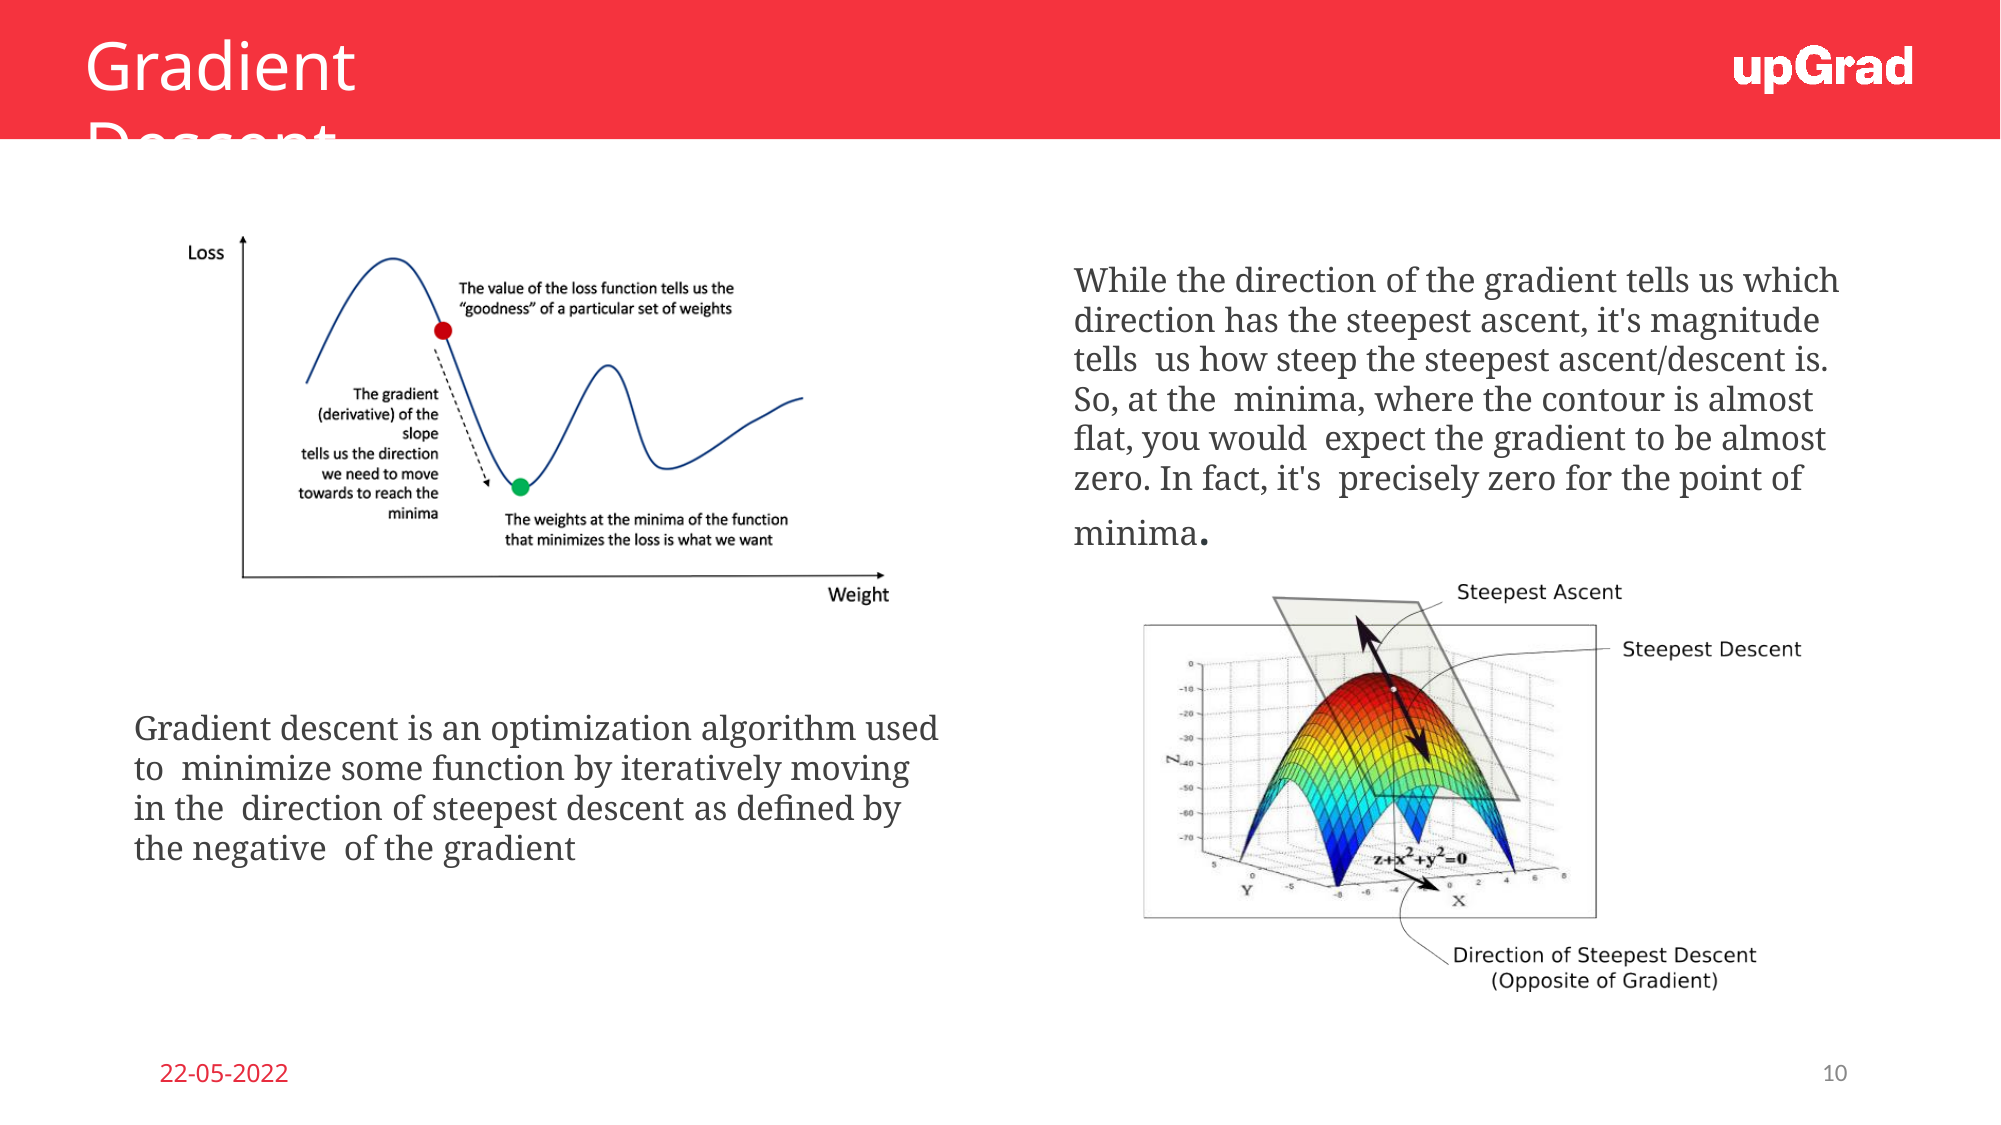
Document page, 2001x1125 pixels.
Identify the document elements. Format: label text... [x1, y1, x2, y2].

text_box While the direction of the gradient tells us which direction has the steepest ascent, it's magnitude tells us how steep the steepest ascent/descent is. So, at the minima, where the contour is almost flat, you would expect the gradient to be almost zero. In fact, it's precisely zero for the point of minima. [1071, 258, 1864, 558]
slide_number 10 [1815, 1060, 1854, 1125]
title Gradient Descent [82, 21, 593, 212]
text_box [1143, 584, 1802, 992]
text_box Gradient descent is an optimization algorithm used to minimize some function by iteratively moving in the direction of steepest descent as defined by the negative of the gradient [131, 705, 942, 867]
picture [1734, 45, 1913, 94]
text_box 22-05-2022 [157, 1055, 290, 1088]
text_box [189, 236, 890, 606]
